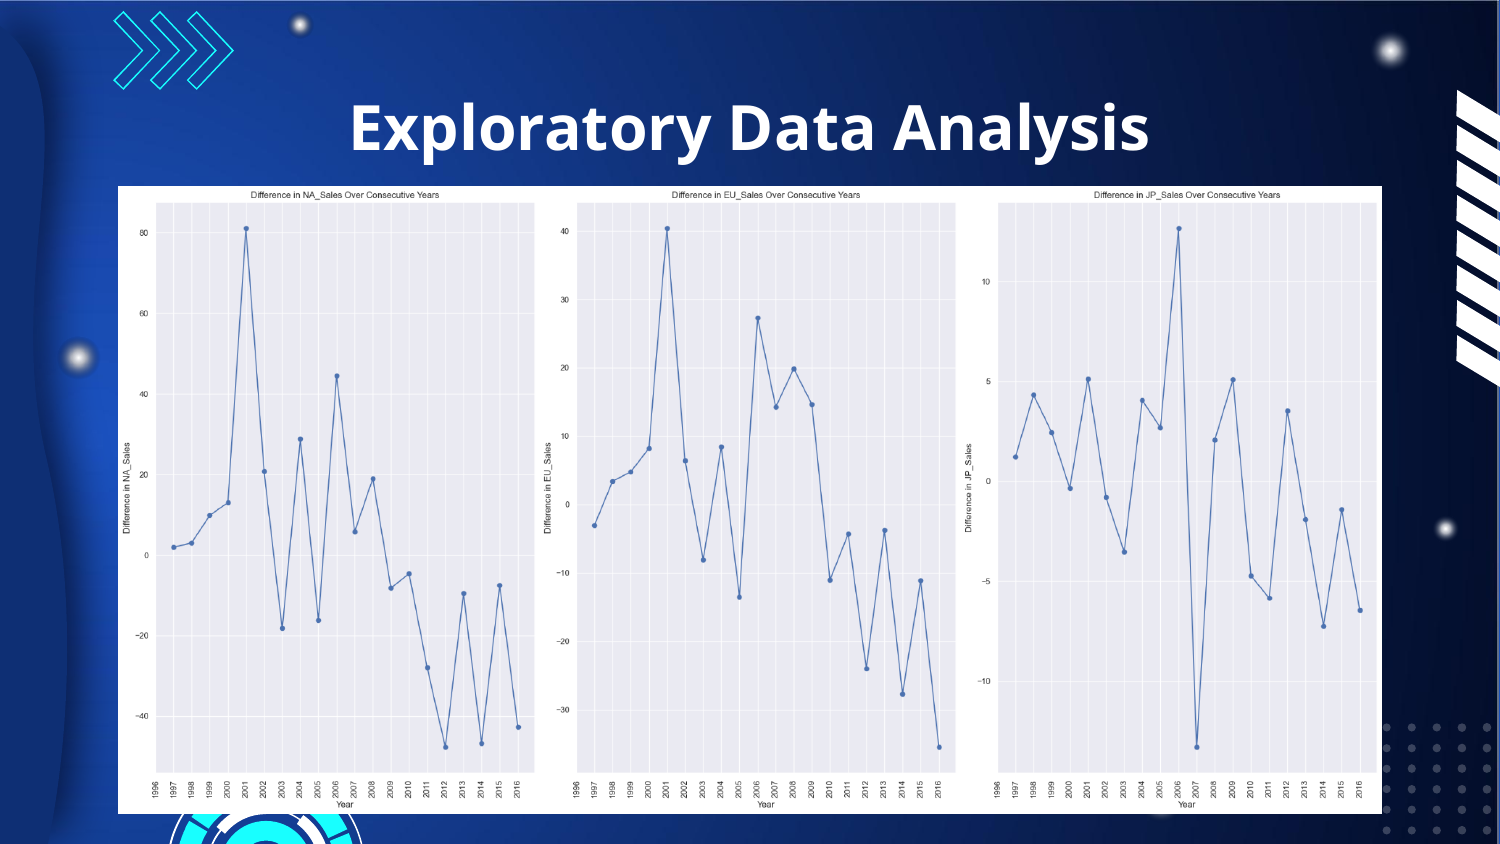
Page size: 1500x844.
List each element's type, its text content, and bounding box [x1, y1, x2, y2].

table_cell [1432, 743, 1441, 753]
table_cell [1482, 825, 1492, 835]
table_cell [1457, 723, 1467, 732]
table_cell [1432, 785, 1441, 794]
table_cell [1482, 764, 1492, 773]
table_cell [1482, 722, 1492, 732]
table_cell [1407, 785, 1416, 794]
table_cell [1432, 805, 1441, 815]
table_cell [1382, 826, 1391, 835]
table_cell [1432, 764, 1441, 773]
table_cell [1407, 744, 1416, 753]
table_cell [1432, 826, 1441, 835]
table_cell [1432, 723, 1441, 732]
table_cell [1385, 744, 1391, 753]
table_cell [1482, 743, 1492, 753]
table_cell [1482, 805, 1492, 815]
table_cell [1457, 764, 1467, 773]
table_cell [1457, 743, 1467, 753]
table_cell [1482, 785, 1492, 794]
title Exploratory Data Analysis [118, 72, 1382, 167]
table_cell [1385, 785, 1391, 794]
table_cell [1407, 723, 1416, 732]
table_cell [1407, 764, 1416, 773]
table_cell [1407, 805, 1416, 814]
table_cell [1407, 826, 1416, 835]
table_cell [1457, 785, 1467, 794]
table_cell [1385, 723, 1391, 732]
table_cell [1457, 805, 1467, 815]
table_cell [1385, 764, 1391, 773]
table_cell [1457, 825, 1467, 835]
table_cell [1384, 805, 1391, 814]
picture [0, 0, 1499, 844]
